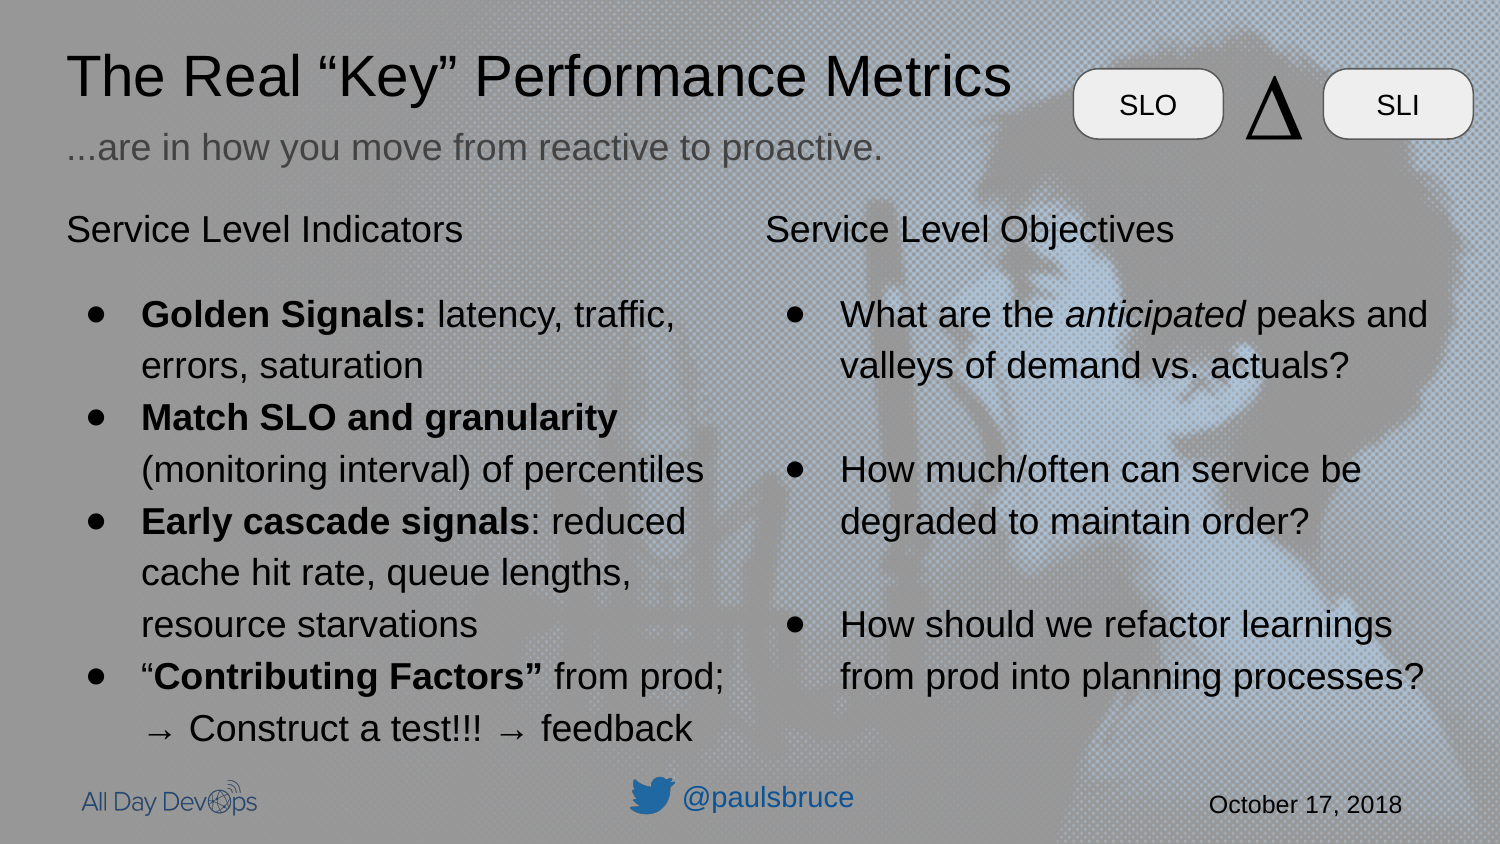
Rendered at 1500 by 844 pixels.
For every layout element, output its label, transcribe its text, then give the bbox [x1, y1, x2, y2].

text_box Service Level Indicators Golden Signals: latency, traffic, errors, saturation Match SLO and granularity (monitoring interval) of percentiles Early cascade signals: reduced cache hit rate, queue lengths, resource starvations “Contributing Factors” from prod; → Construct a test!!! → feedback [51, 182, 750, 774]
text_box SLI [1323, 68, 1474, 140]
text_box Service Level Objectives What are the anticipated peaks and valleys of demand vs. actuals? How much/often can service be degraded to maintain order? How should we refactor learnings from prod into planning processes? [750, 182, 1474, 774]
picture [0, 0, 1500, 844]
text_box SLO [1073, 68, 1224, 140]
text_box ...are in how you move from reactive to proactive. [51, 117, 1449, 196]
text_box The Real “Key” Performance Metrics [51, 23, 1449, 117]
